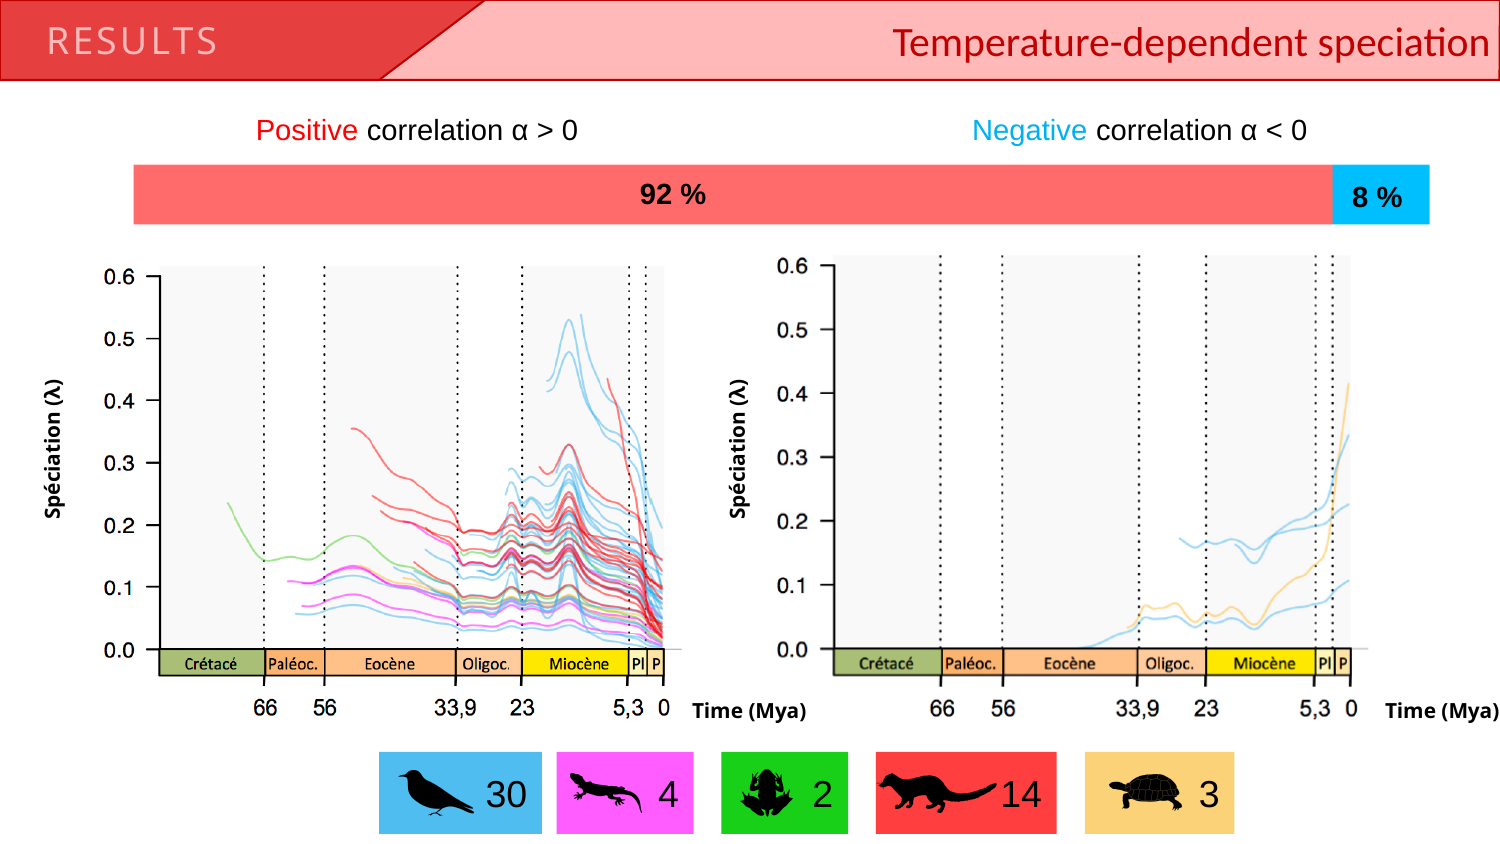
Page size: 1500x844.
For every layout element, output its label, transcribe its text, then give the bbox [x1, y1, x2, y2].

text_box Positive correlation α > 0 [242, 104, 609, 154]
text_box Spéciation (λ) [31, 366, 72, 528]
text_box Time (Mya) [693, 689, 758, 730]
text_box Negative correlation α < 0 [952, 104, 1344, 154]
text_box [0, 0, 1500, 81]
text_box Spéciation (λ) [716, 366, 757, 528]
picture [96, 242, 693, 731]
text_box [378, 751, 1235, 835]
picture [0, 156, 1494, 742]
text_box Time (Mya) [1382, 689, 1500, 730]
